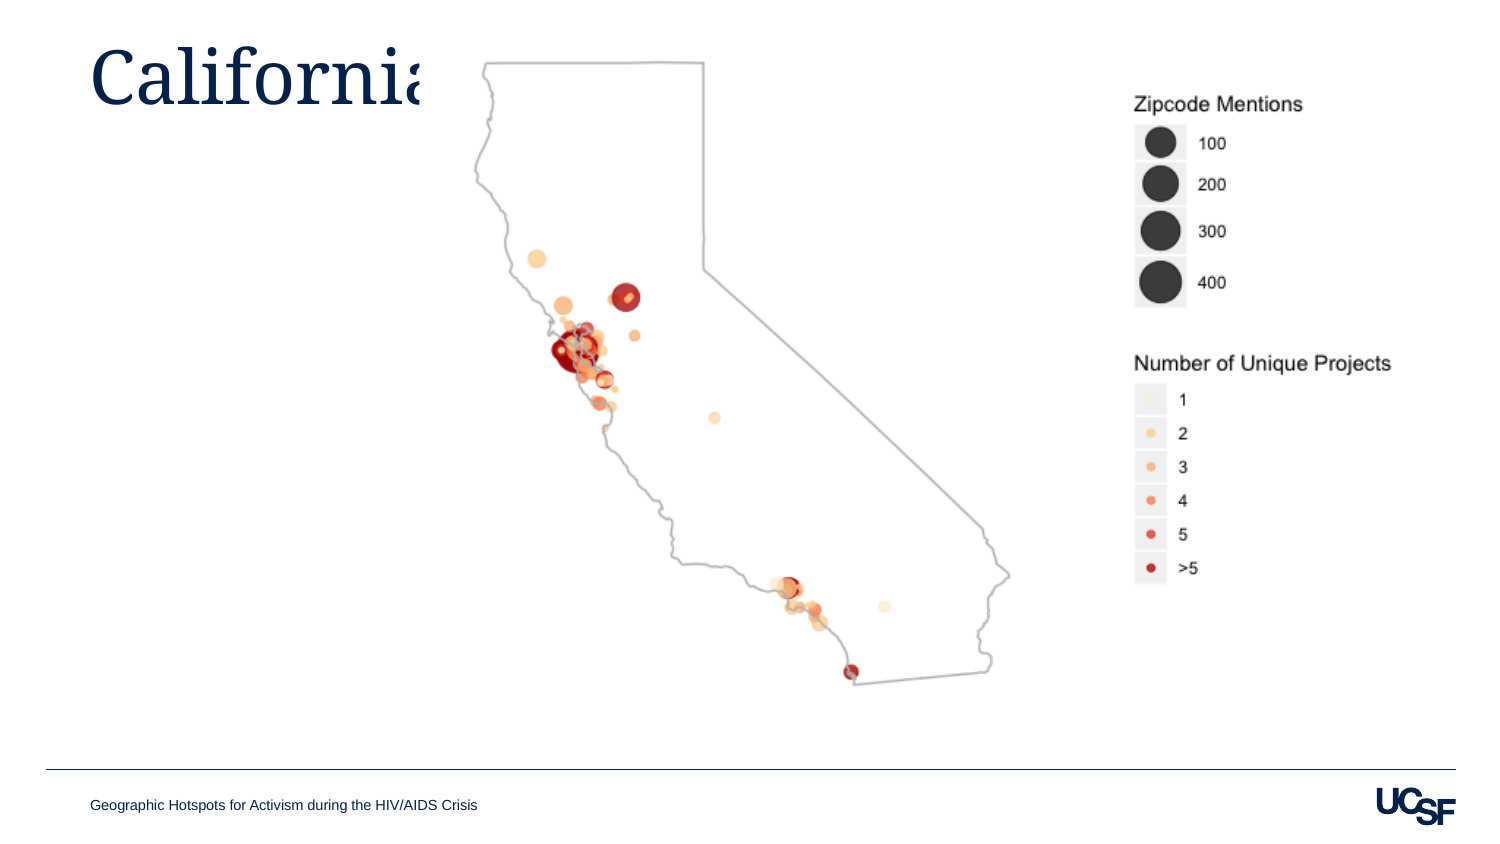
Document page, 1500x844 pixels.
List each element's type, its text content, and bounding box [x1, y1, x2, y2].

title California [74, 52, 414, 128]
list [419, 29, 1464, 737]
footer Geographic Hotspots for Activism during the HIV/AIDS Crisis [89, 796, 798, 813]
